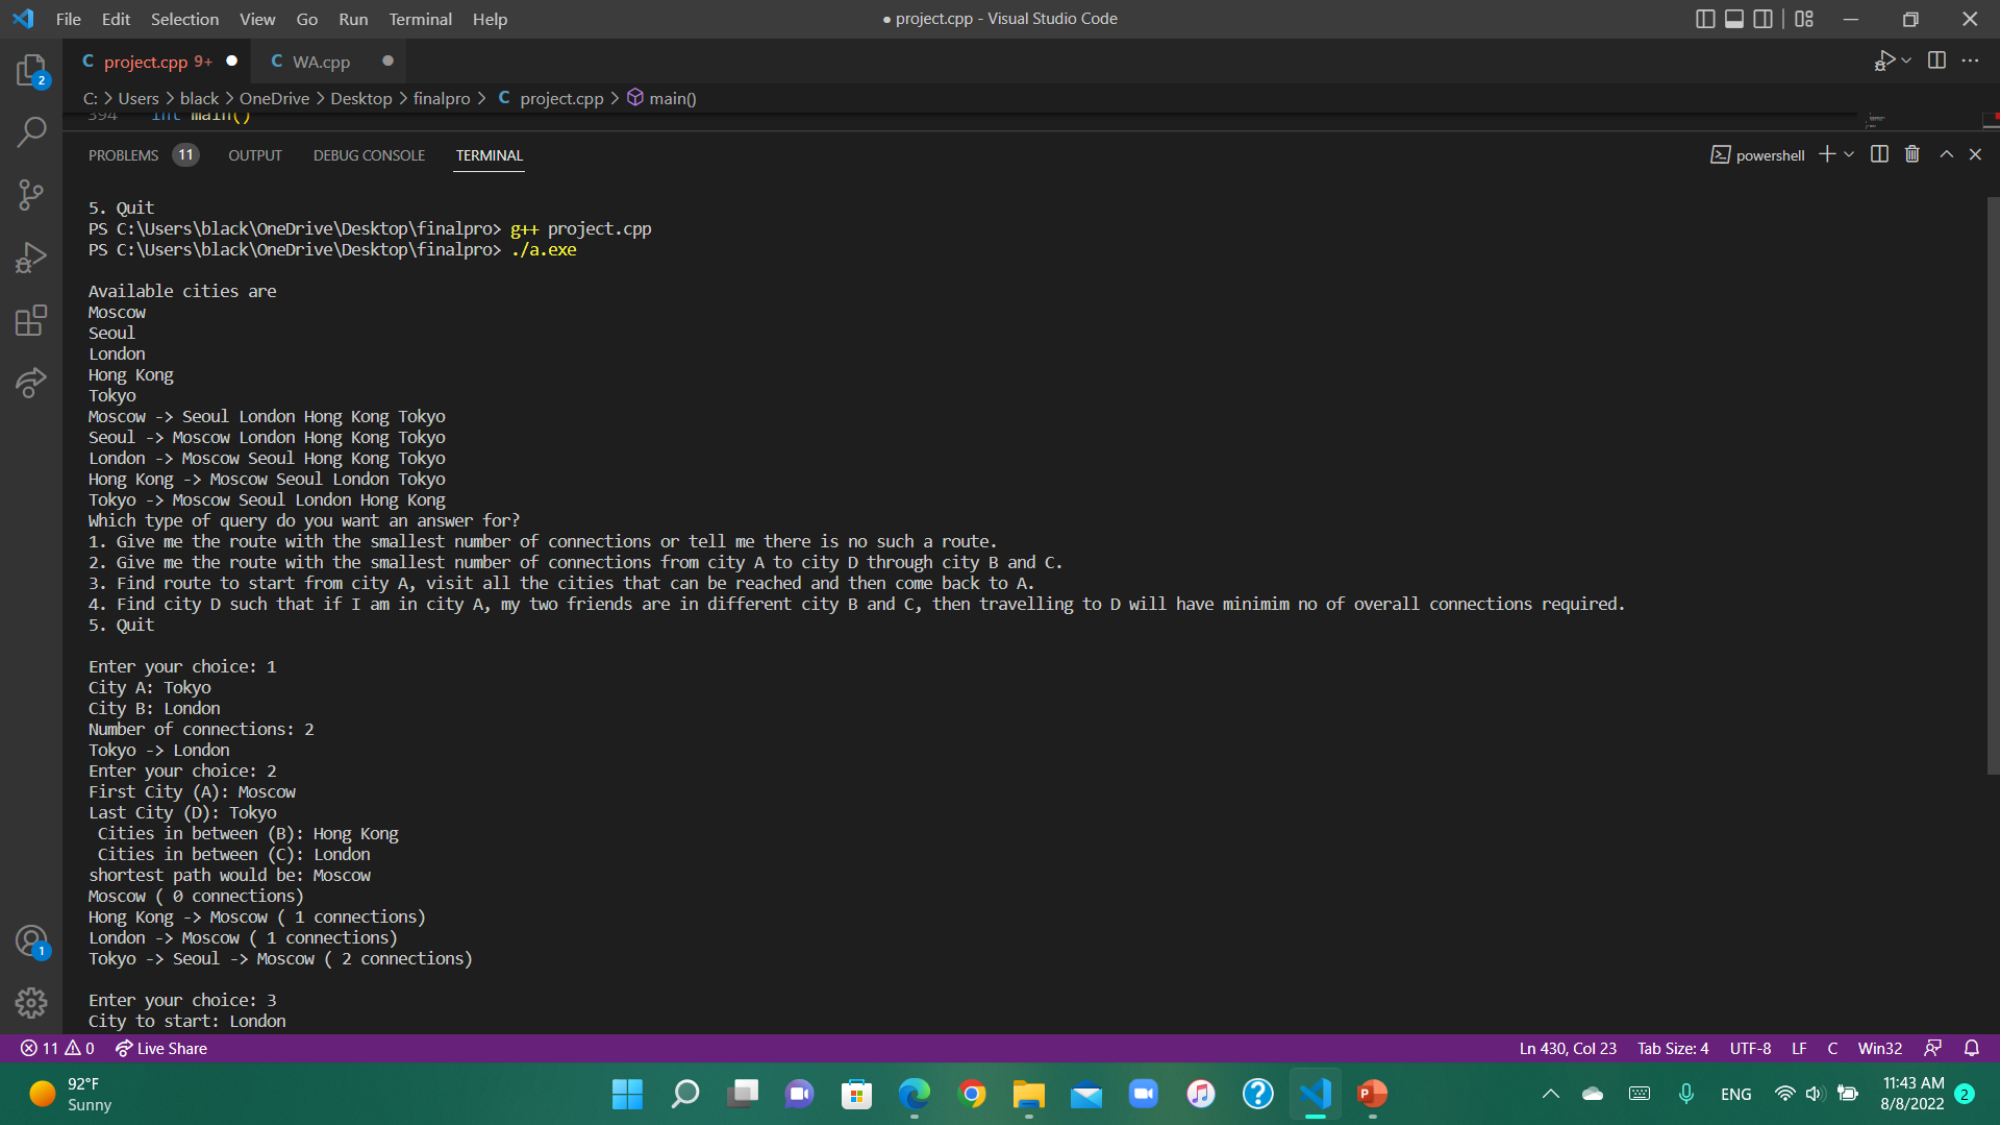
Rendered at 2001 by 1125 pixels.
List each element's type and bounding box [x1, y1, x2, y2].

list [0, 0, 2000, 1125]
